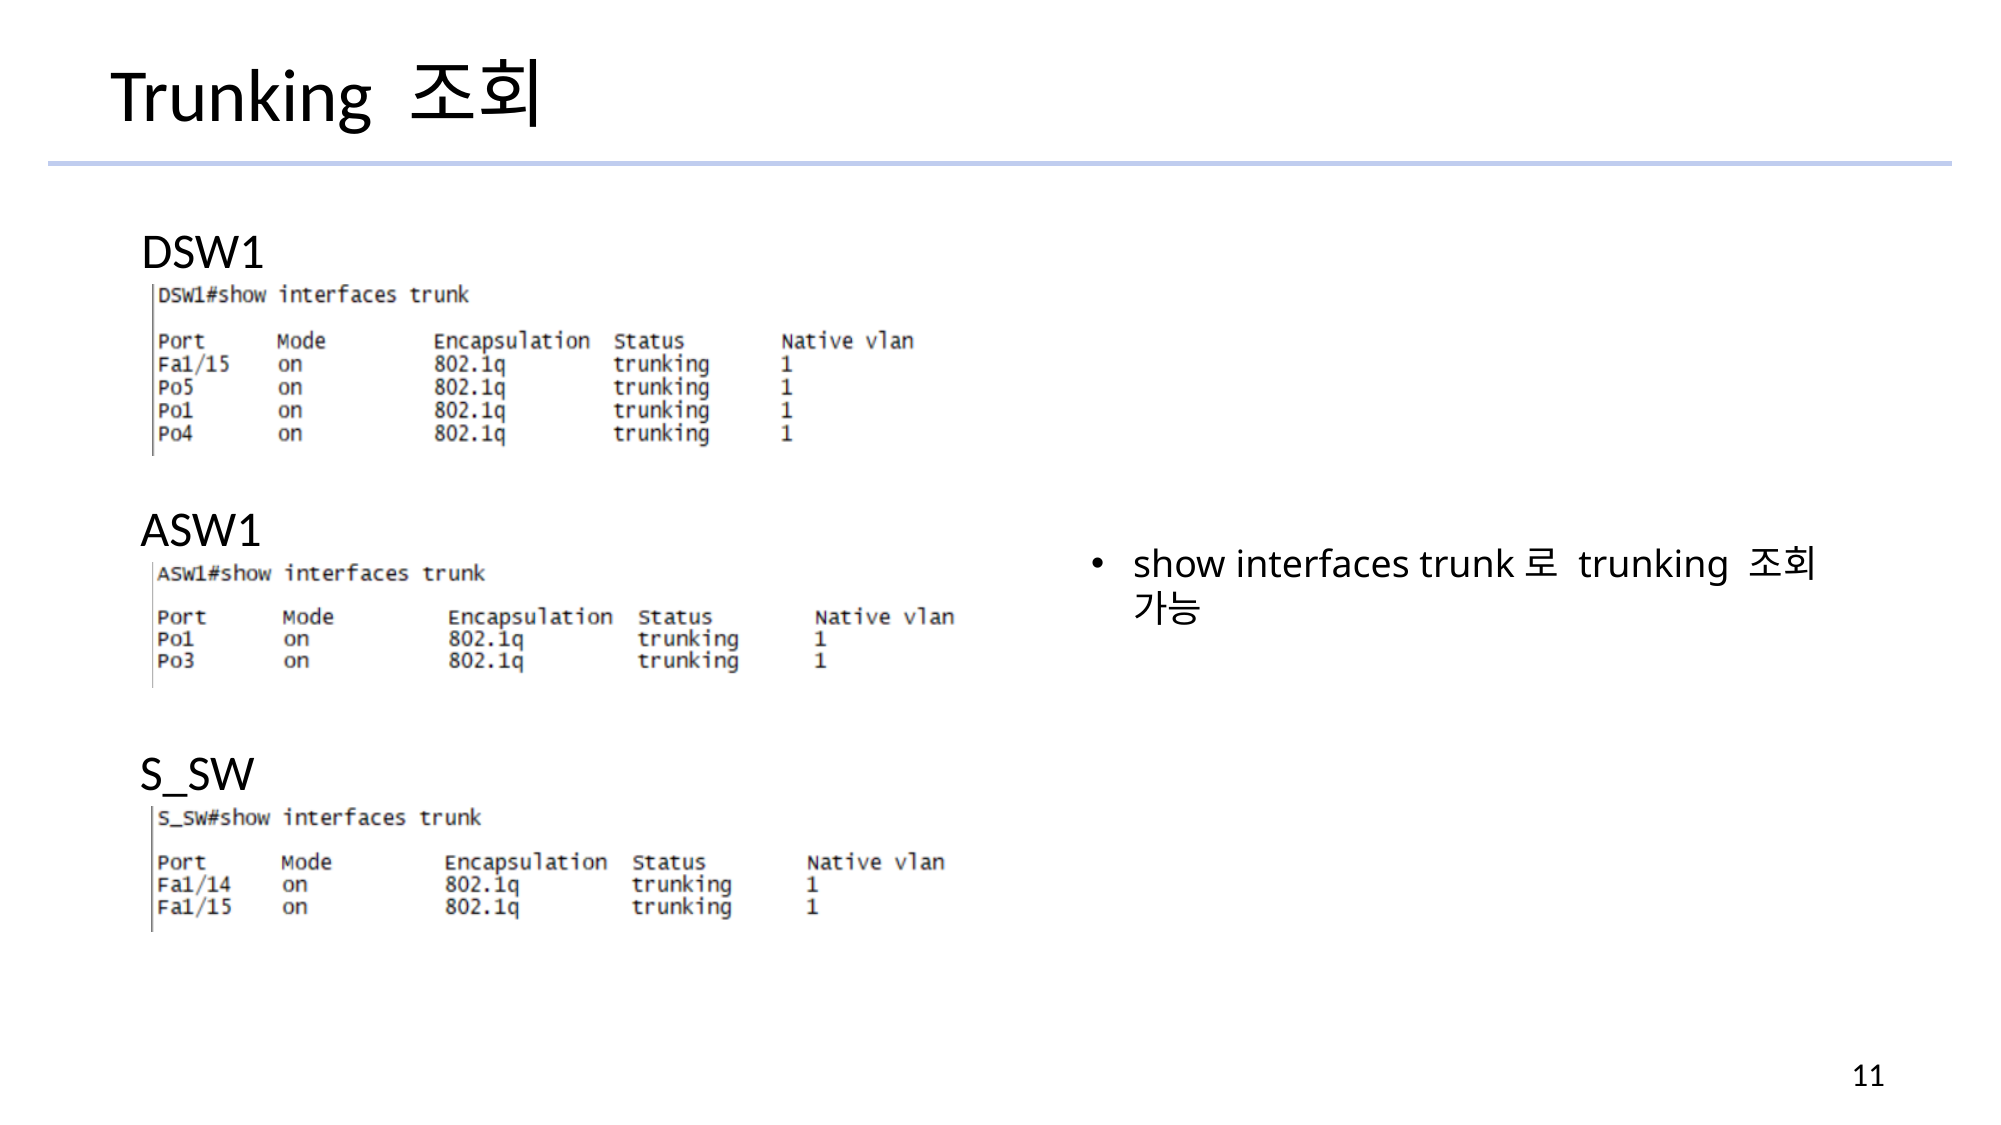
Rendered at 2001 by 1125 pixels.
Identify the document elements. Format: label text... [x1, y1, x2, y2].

picture [152, 284, 978, 457]
text_box DSW1 [126, 211, 280, 287]
text_box ASW1 [125, 489, 277, 564]
picture [152, 561, 978, 688]
picture [151, 806, 978, 933]
text_box S_SW [124, 733, 283, 809]
text_box show interfaces trunk로 trunking 조회 가능 [1076, 532, 1905, 638]
slide_number 12 [1433, 1042, 1900, 1103]
text_box Trunking 조회 [95, 38, 1905, 144]
